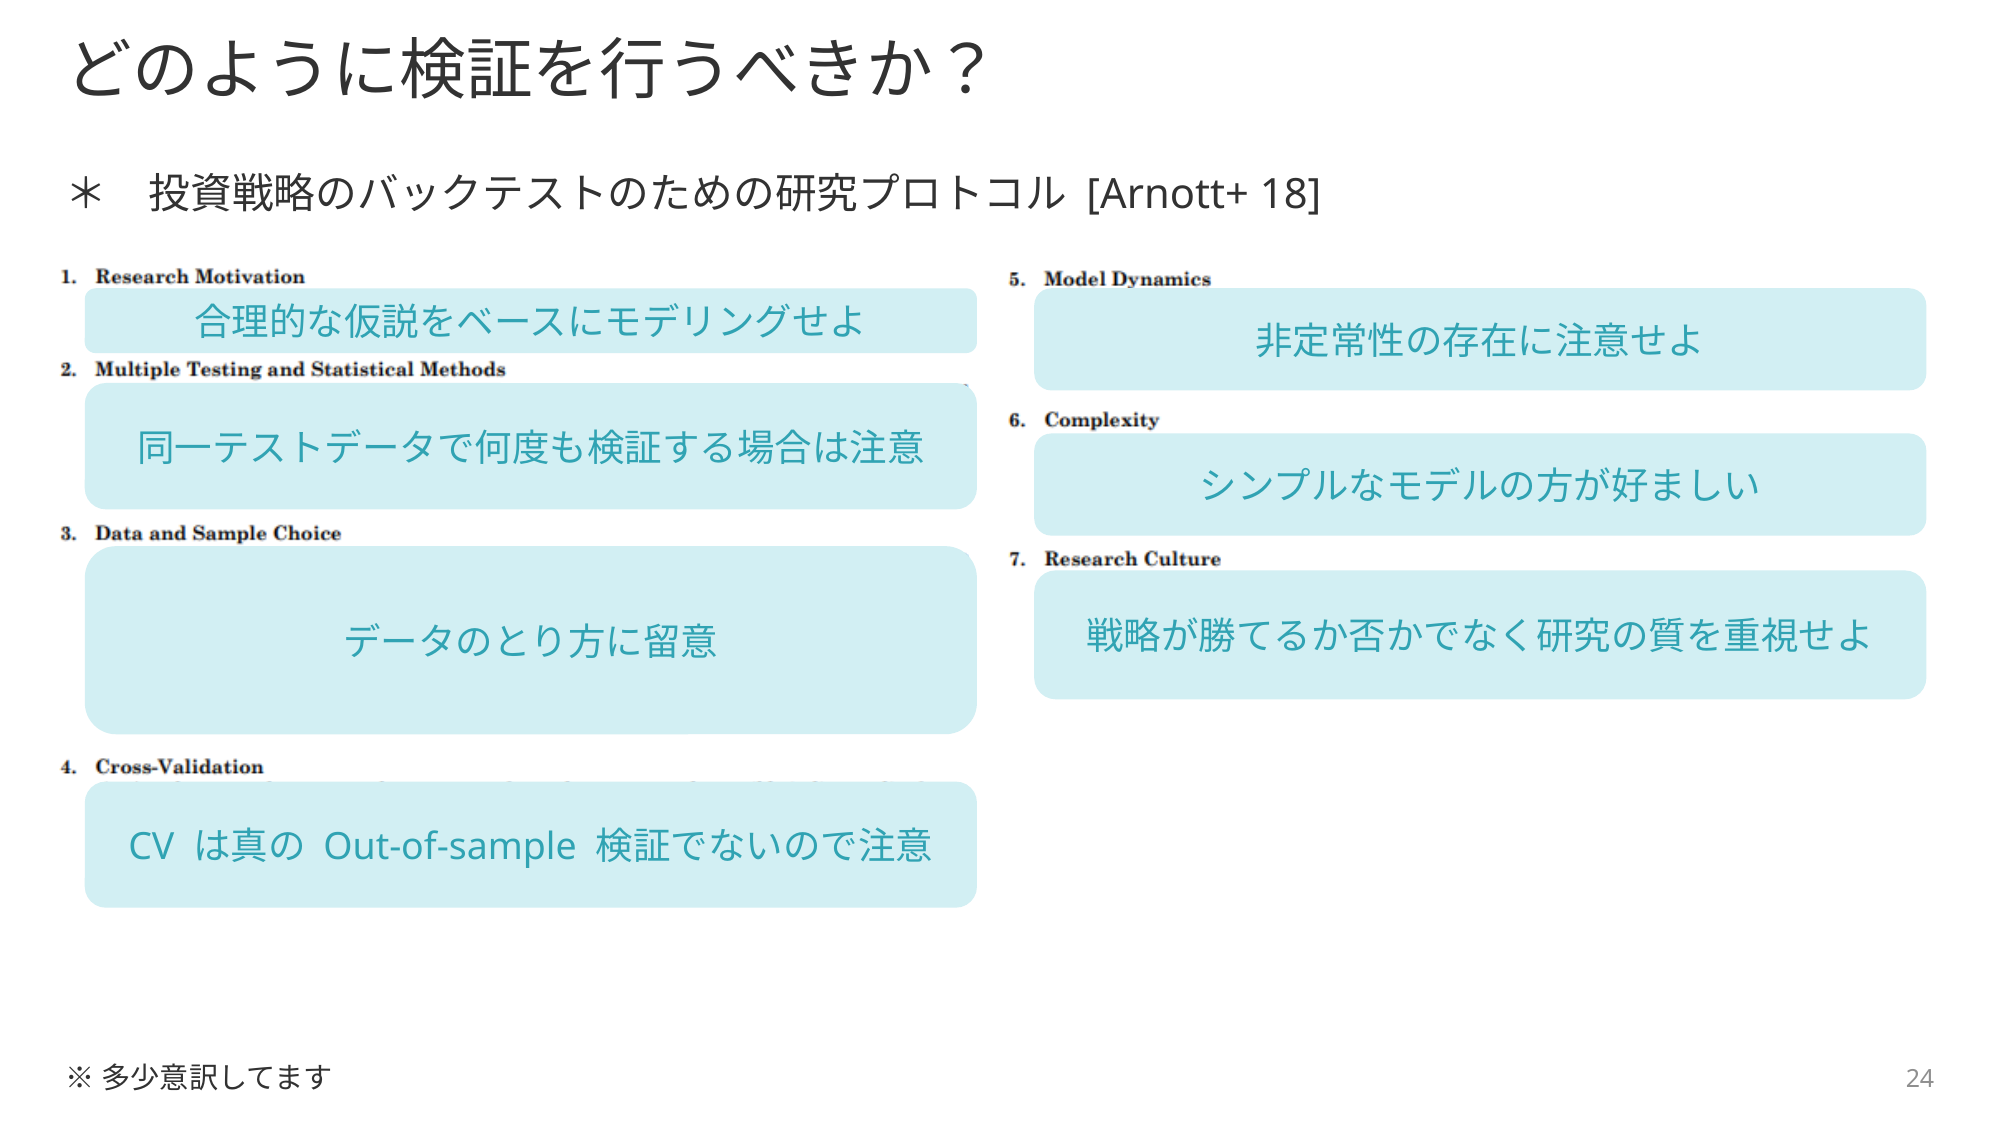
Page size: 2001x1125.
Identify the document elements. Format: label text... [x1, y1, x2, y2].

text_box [50, 257, 1950, 908]
text_box ＊ 投資戦略のバックテストのための研究プロトコル [Arnott+ 18] [50, 125, 1937, 249]
slide_number 24 [1412, 1056, 1950, 1103]
text_box ※多少意訳してます [50, 1052, 402, 1102]
title どのように検証を行うべきか？ [50, 29, 1950, 116]
